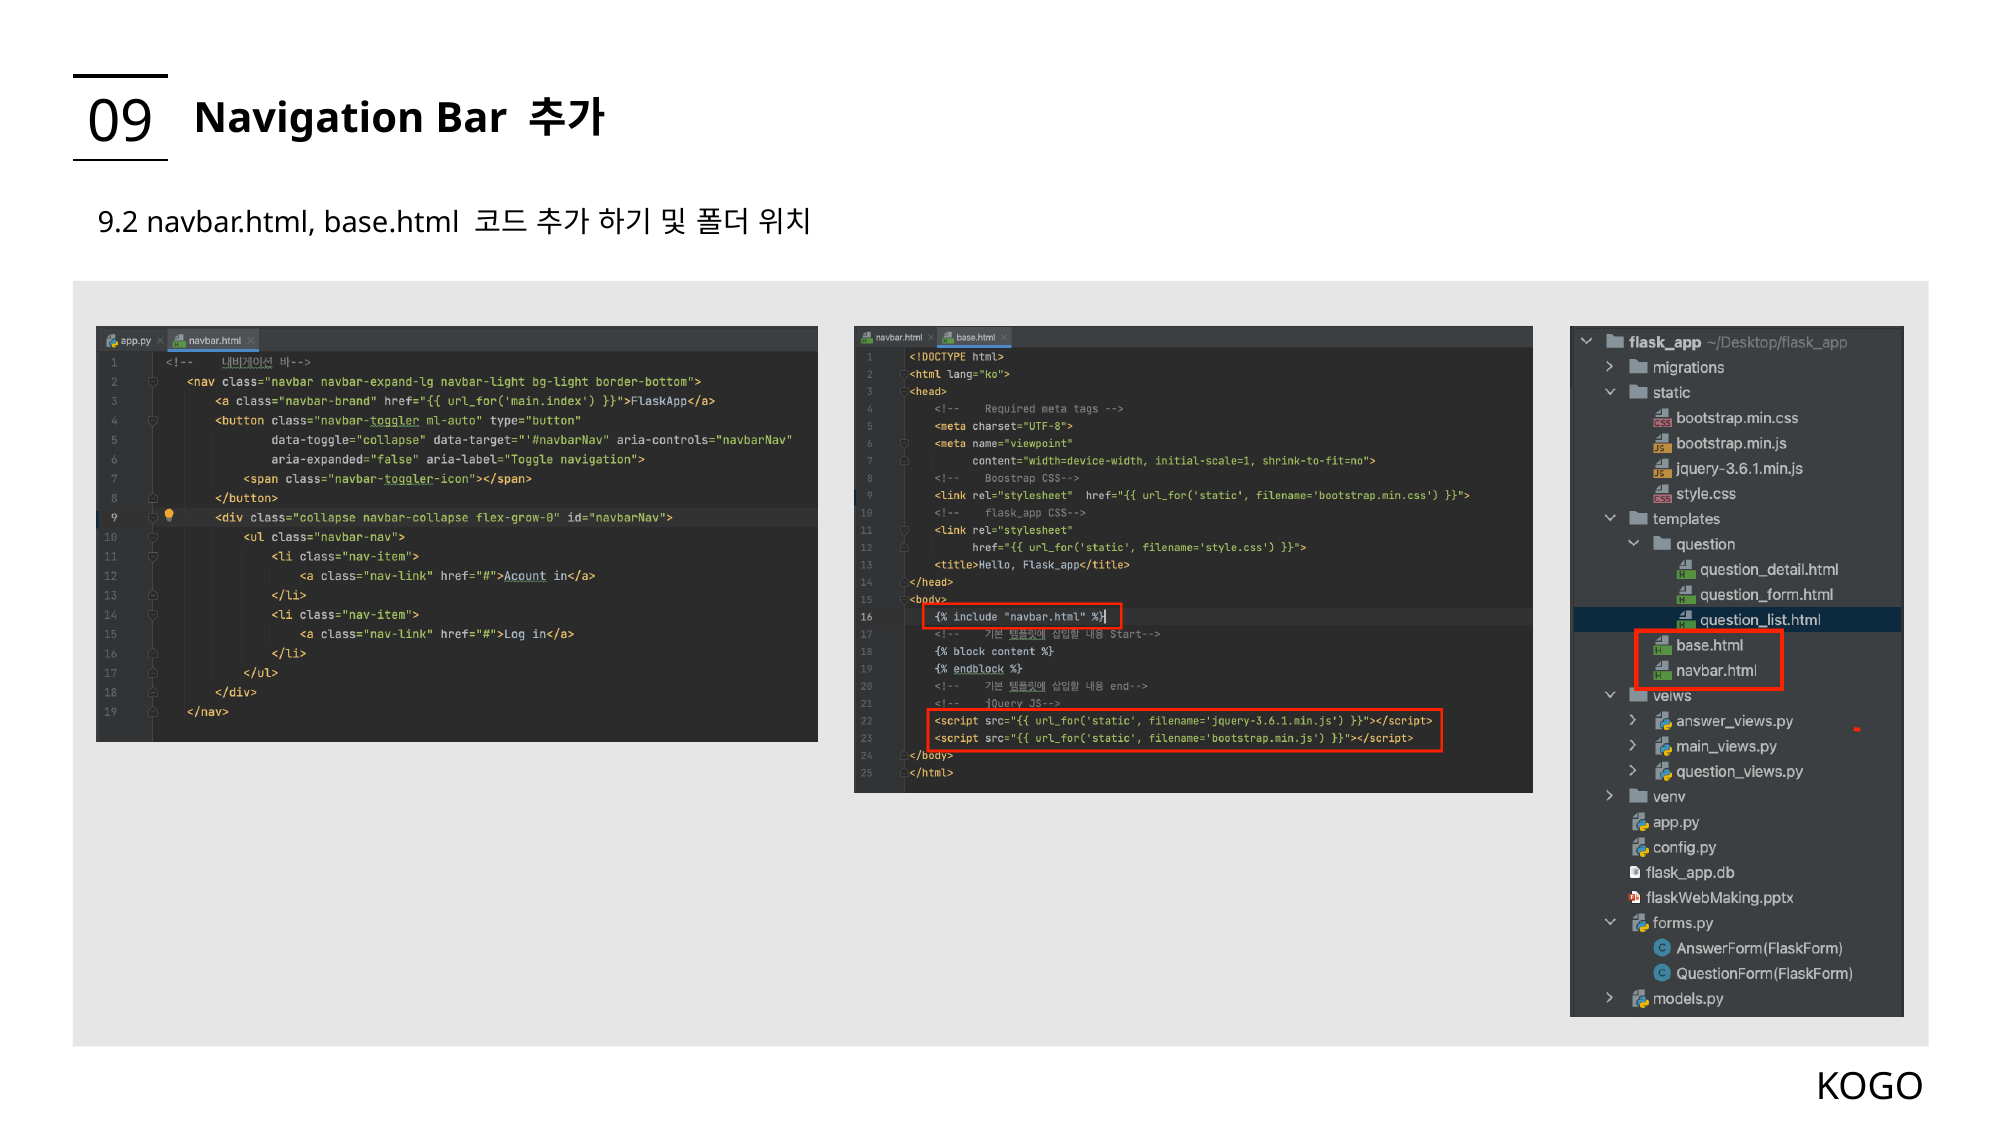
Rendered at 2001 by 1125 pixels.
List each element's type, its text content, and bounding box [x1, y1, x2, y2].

text_box 9.2 navbar.html, base.html 코드 추가 하기 및 폴더 위치 [82, 196, 828, 247]
picture [1569, 326, 1904, 1017]
picture [96, 326, 818, 742]
text_box Navigation Bar 추가 [178, 78, 1072, 161]
text_box [72, 280, 1930, 1047]
picture [854, 326, 1533, 793]
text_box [72, 76, 169, 162]
